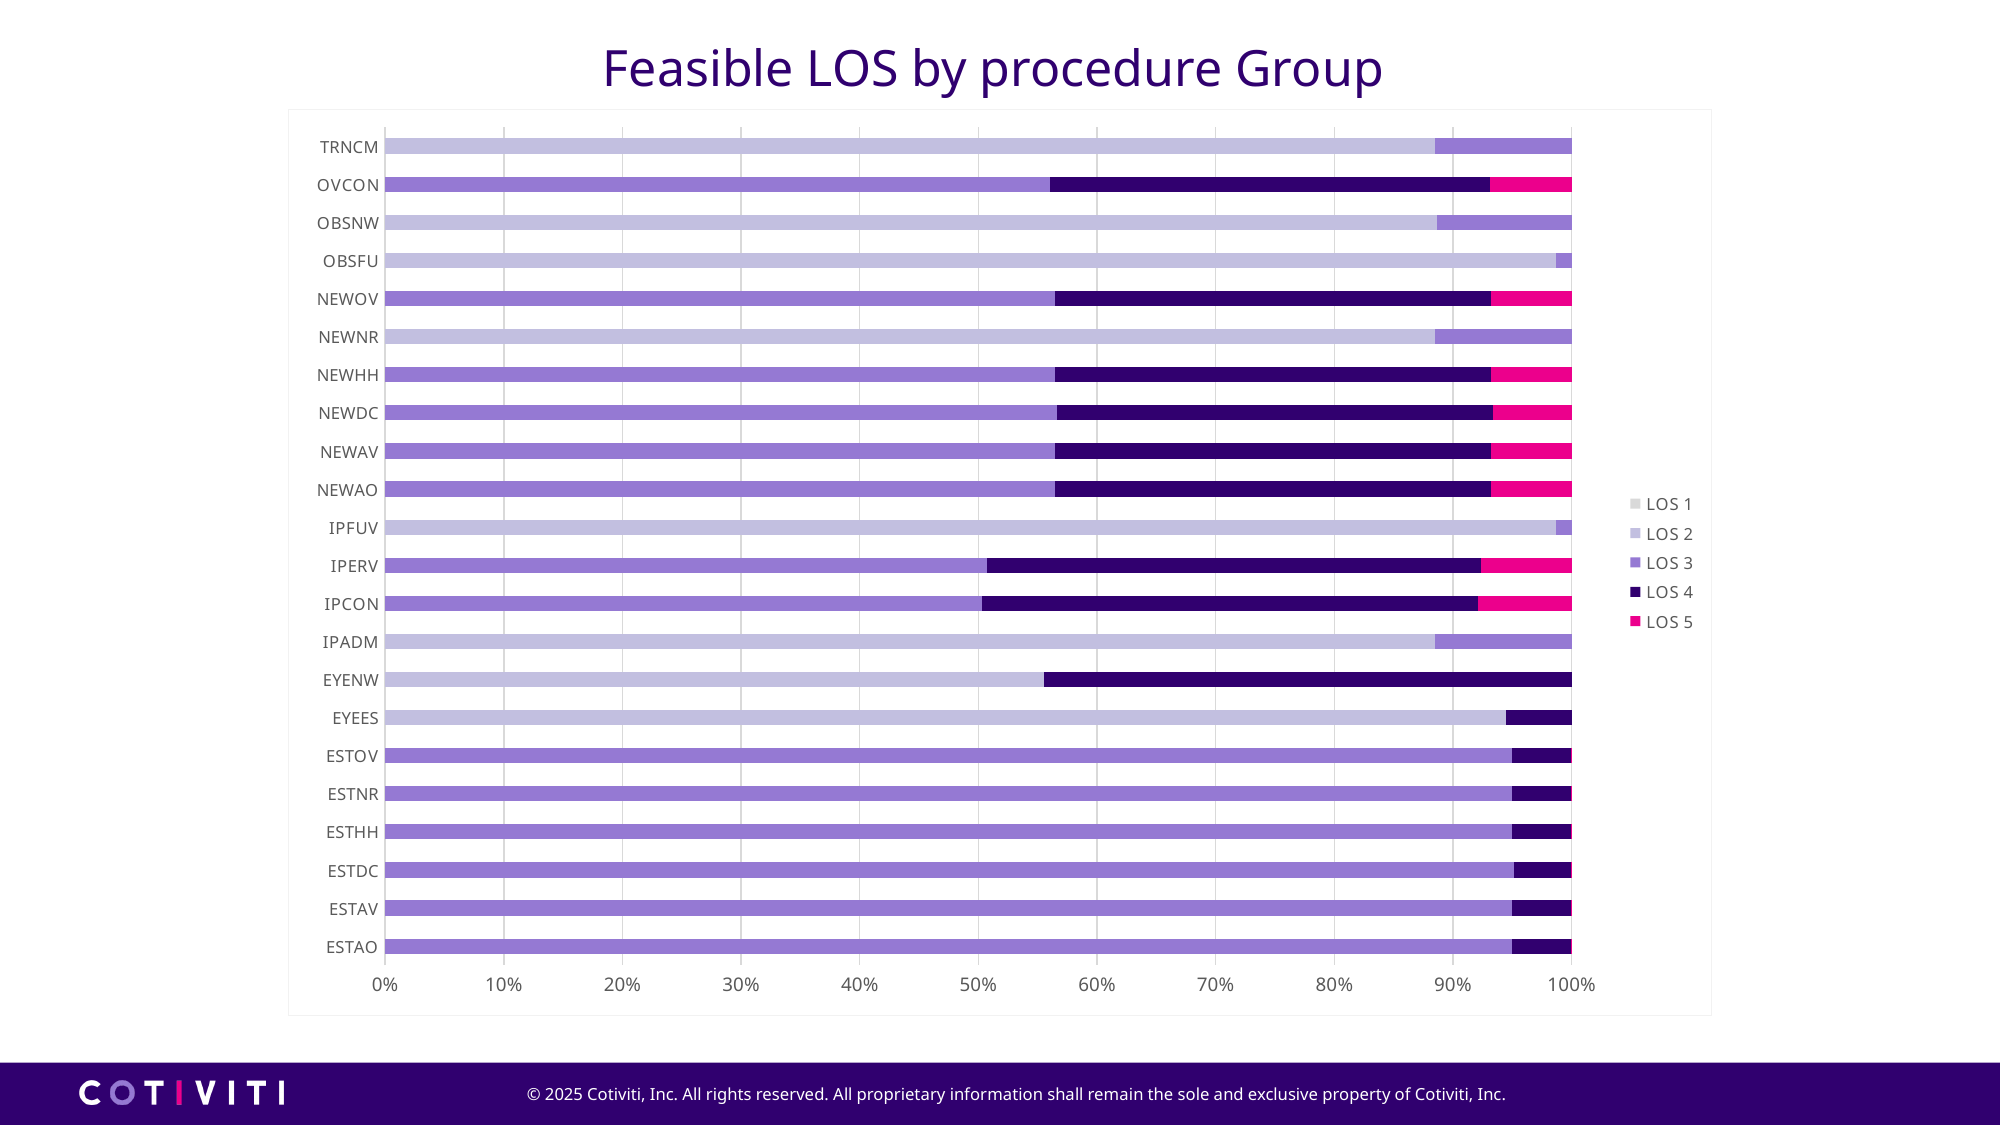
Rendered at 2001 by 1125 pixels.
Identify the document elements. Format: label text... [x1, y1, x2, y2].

chart [288, 108, 1712, 1016]
title Feasible LOS by procedure Group [201, 42, 1799, 99]
picture [79, 1080, 284, 1105]
